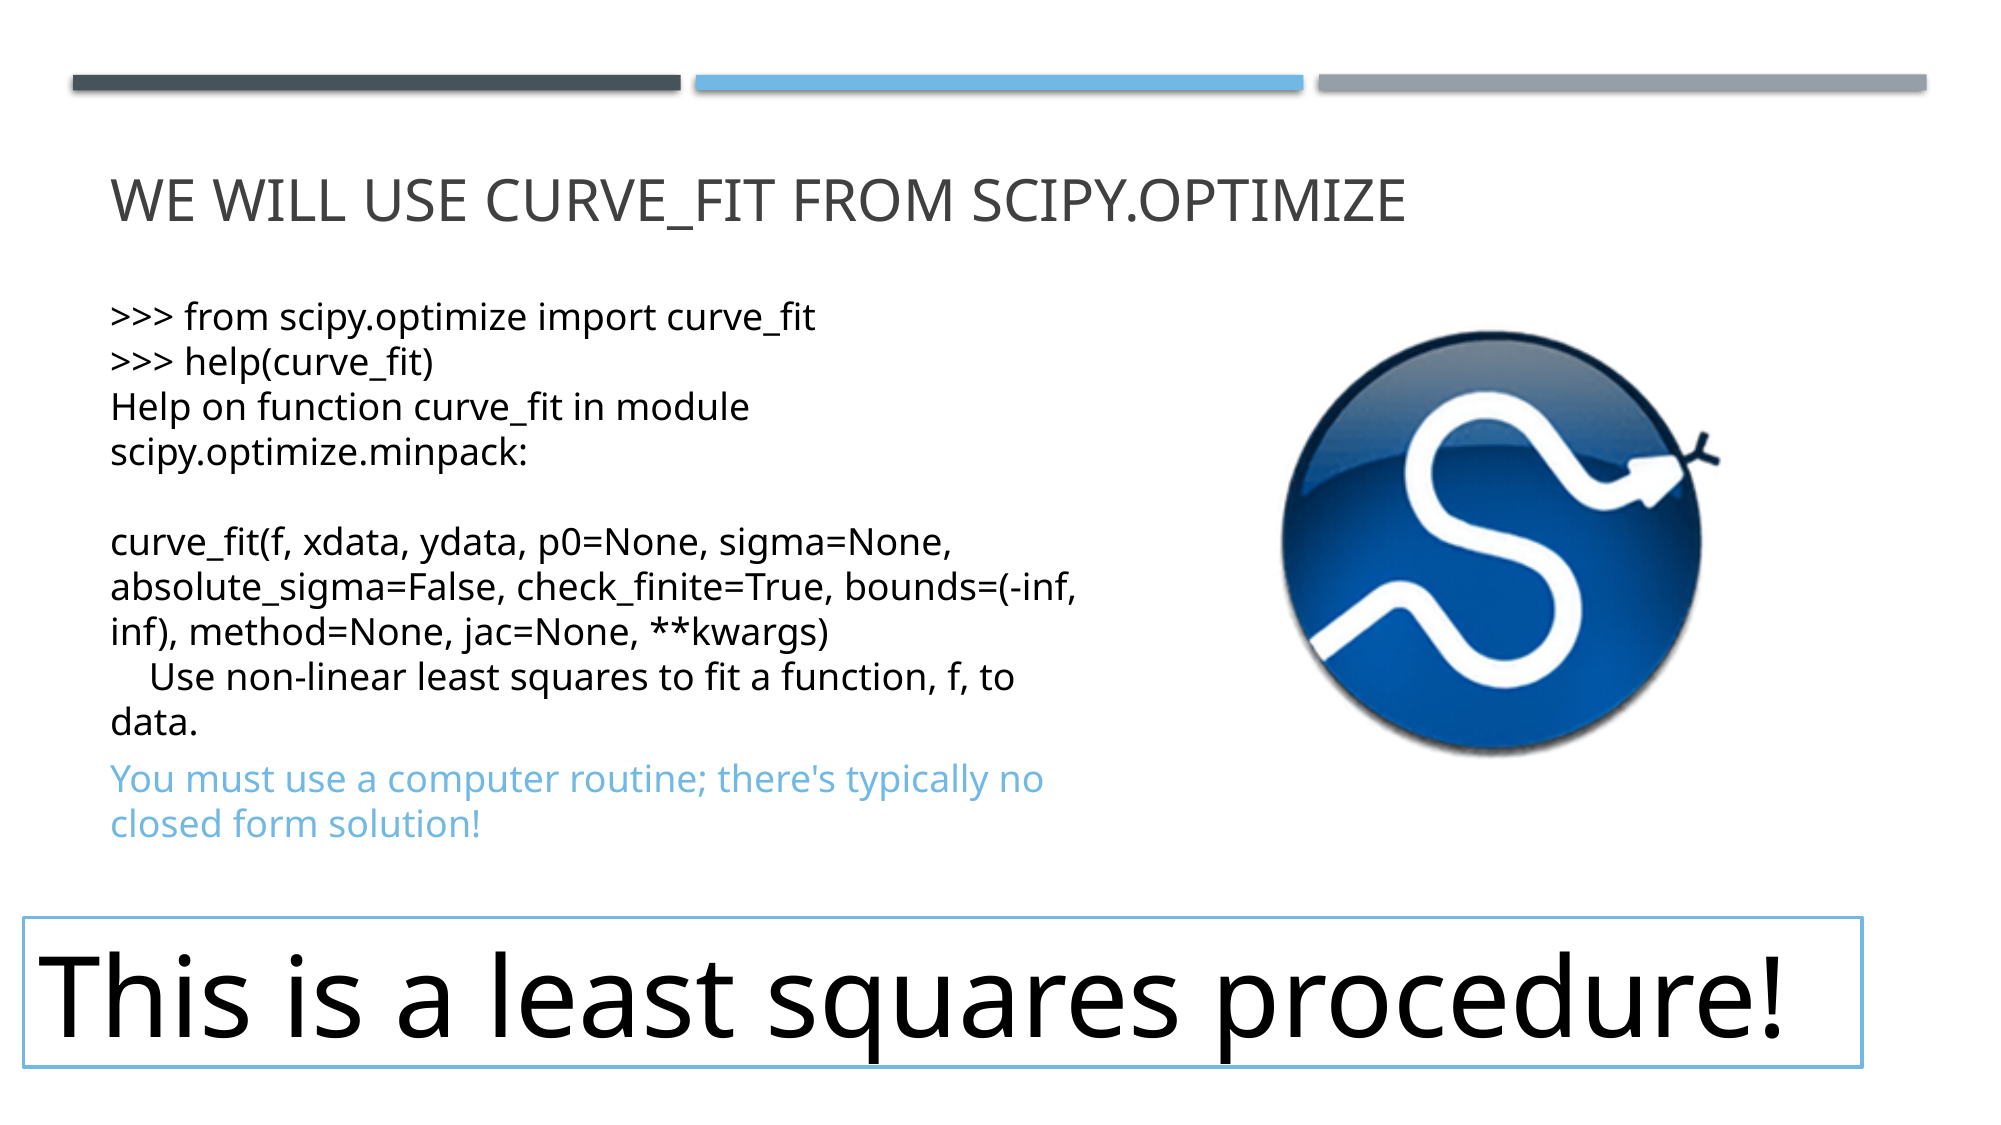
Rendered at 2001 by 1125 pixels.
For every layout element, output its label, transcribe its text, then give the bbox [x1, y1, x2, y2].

title We will use curve_fit from scipy.optimize [95, 115, 1905, 311]
text_box This is a least squares procedure! [22, 916, 1864, 1069]
picture [1187, 227, 1813, 854]
text_box You must use a computer routine; there's typically no closed form solution! [95, 747, 1096, 852]
text_box >>> from scipy.optimize import curve_fit >>> help(curve_fit) Help on function curve_fit in module scipy.optimize.minpack: curve_fit(f, xdata, ydata, p0=None, sigma=None, absolute_sigma=False, check_finite=True, bounds=(-inf, inf), method=None, jac=None, **kwargs) Use non-linear least squares to fit a function, f, to data. [95, 285, 1096, 747]
